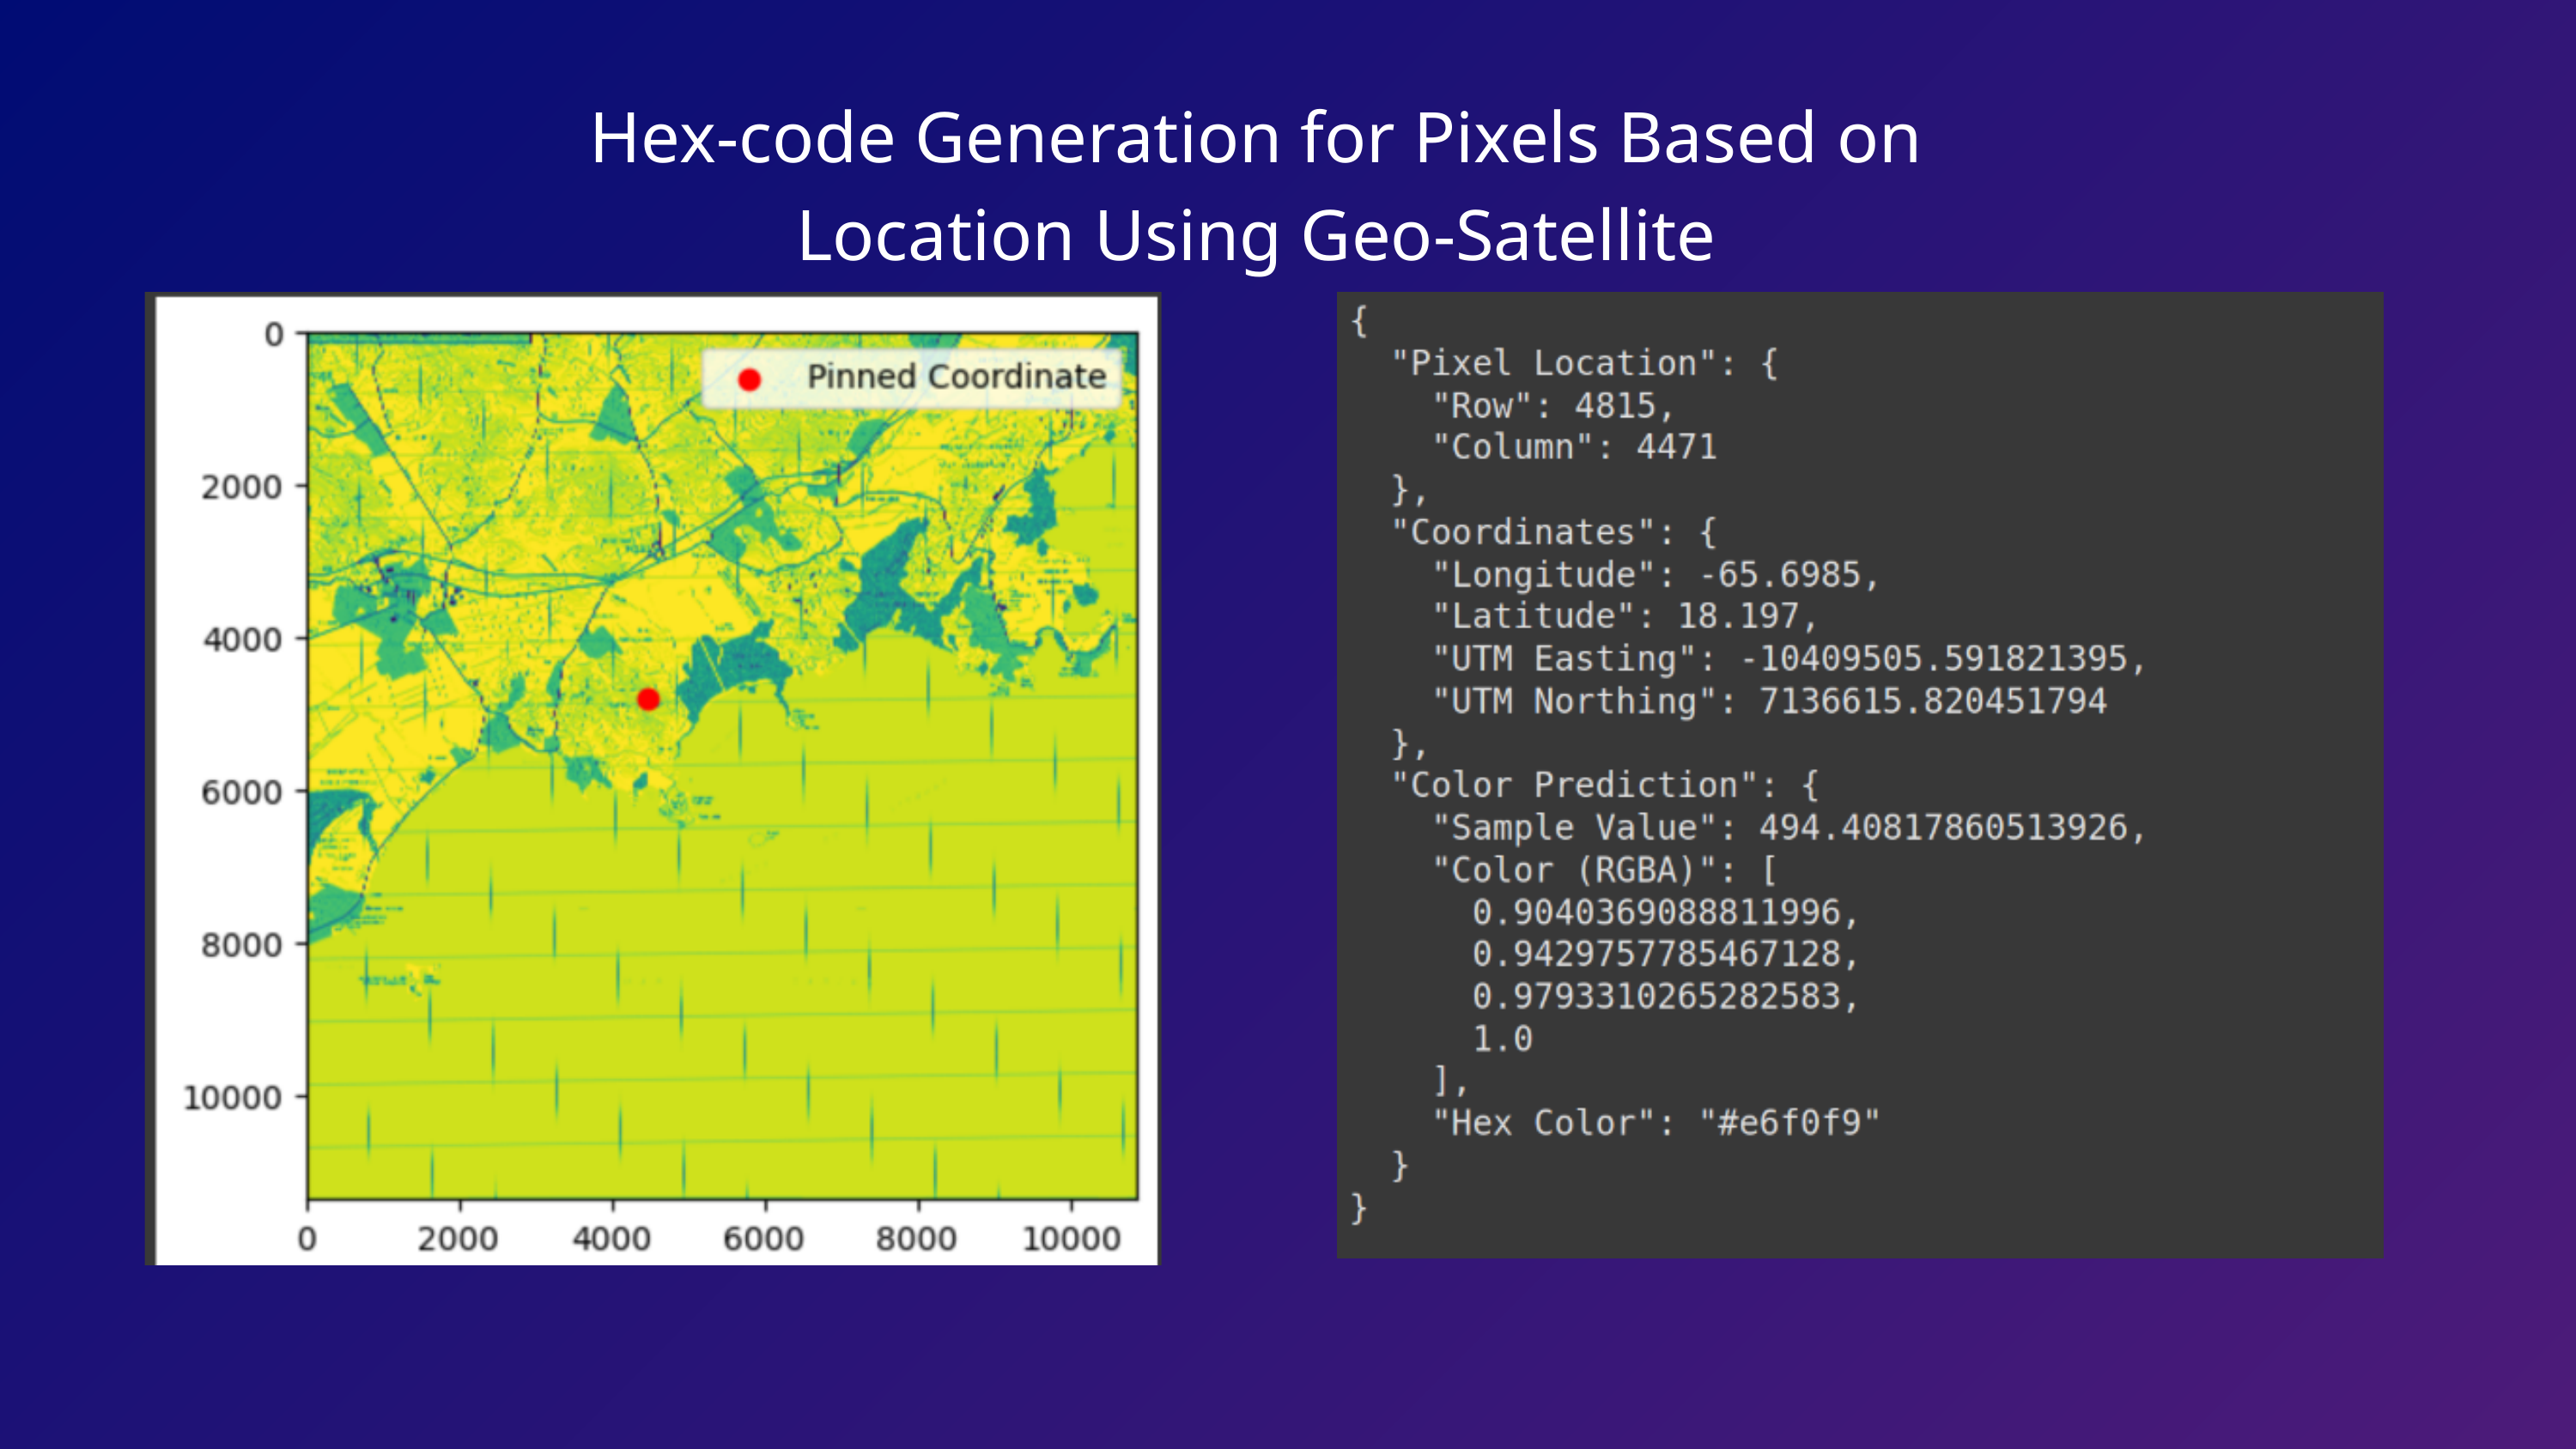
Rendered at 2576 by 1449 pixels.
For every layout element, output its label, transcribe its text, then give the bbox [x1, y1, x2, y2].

text_box [144, 292, 1162, 1265]
text_box [1337, 292, 2384, 1258]
text_box Hex-code Generation for Pixels Based on Location Using Geo-Satellite [512, 79, 2001, 275]
